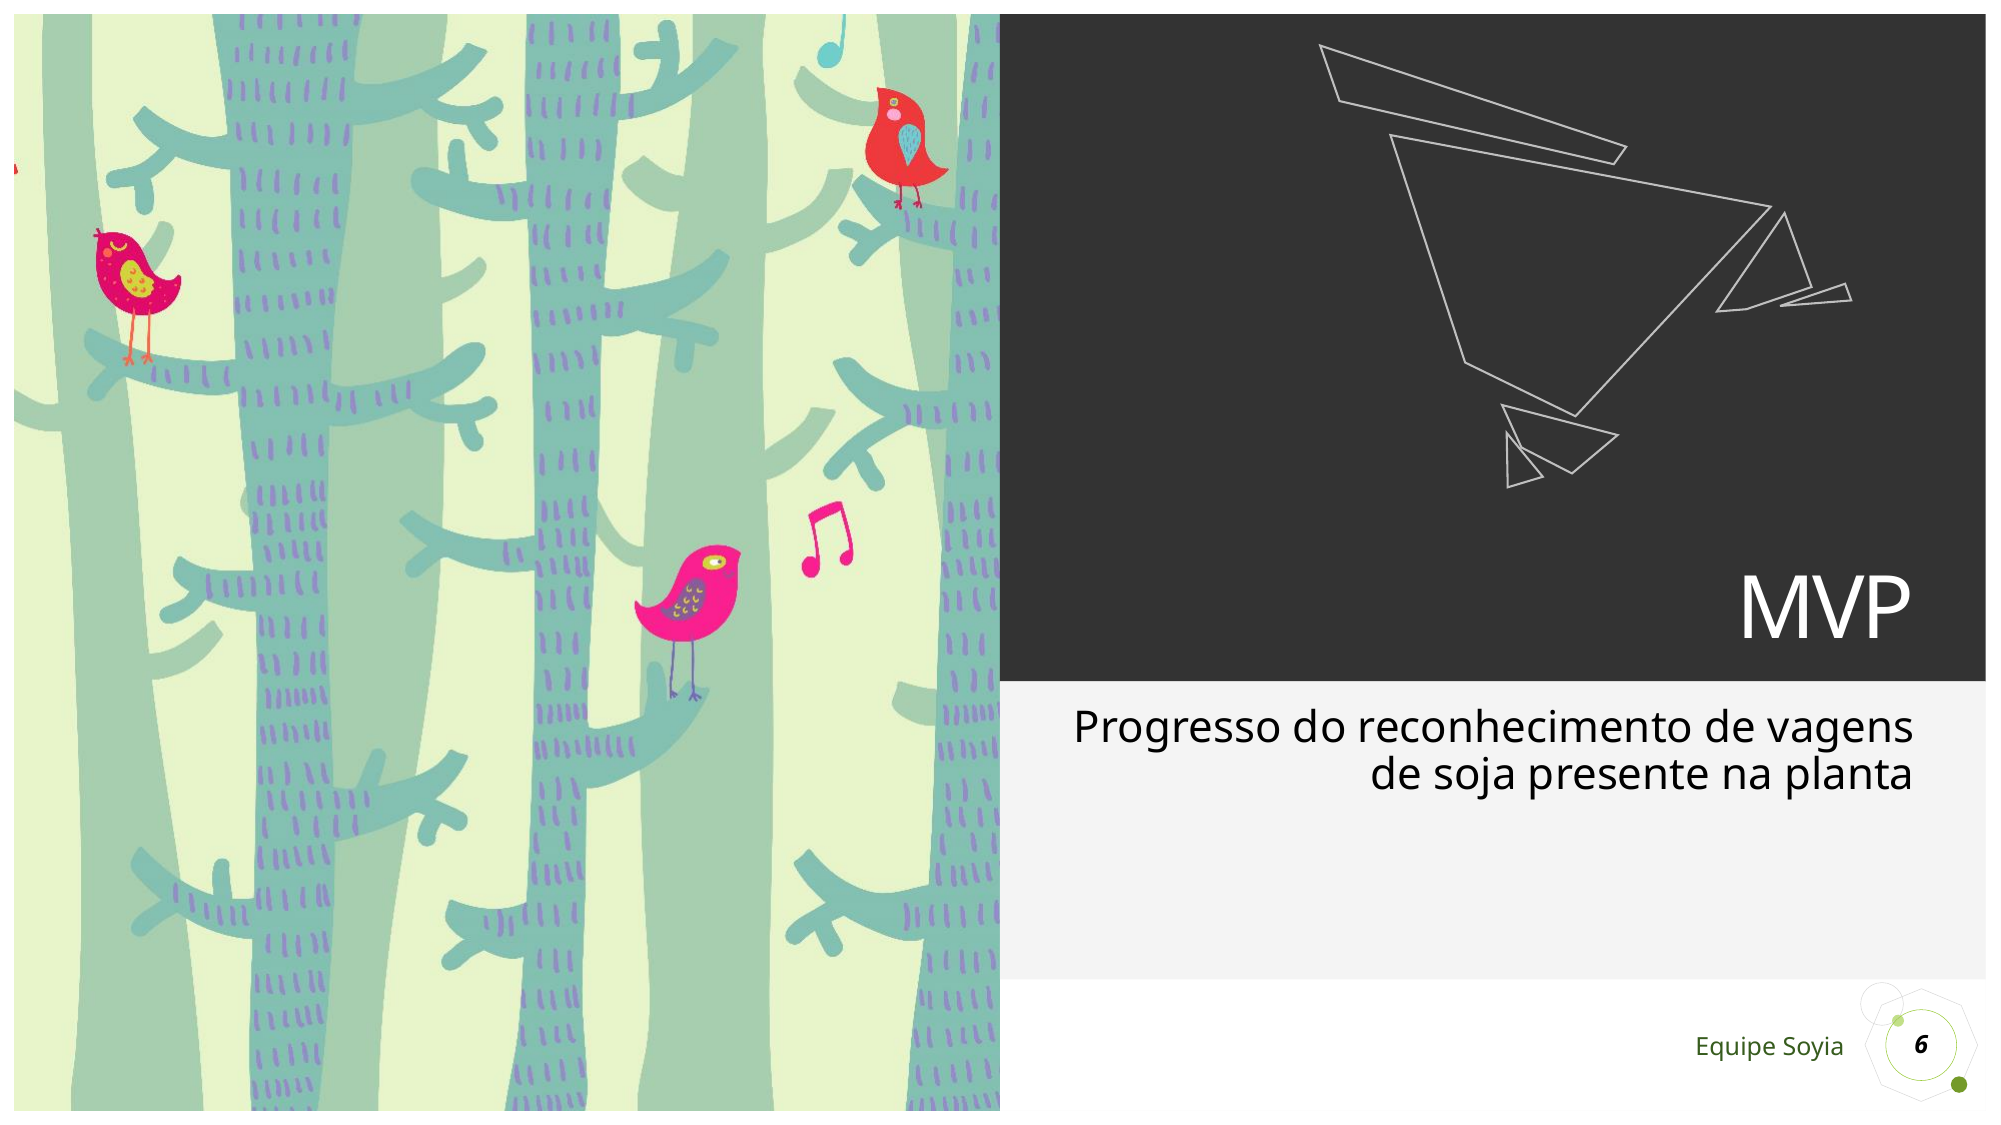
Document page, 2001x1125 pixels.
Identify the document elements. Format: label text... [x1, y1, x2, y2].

subtitle Progresso do reconhecimento de vagens de soja presente na planta [1000, 681, 1986, 980]
title MVP [1000, 14, 1986, 681]
picture [14, 14, 1000, 1111]
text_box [1345, 0, 1852, 494]
slide_number 6 [1885, 1009, 1957, 1081]
